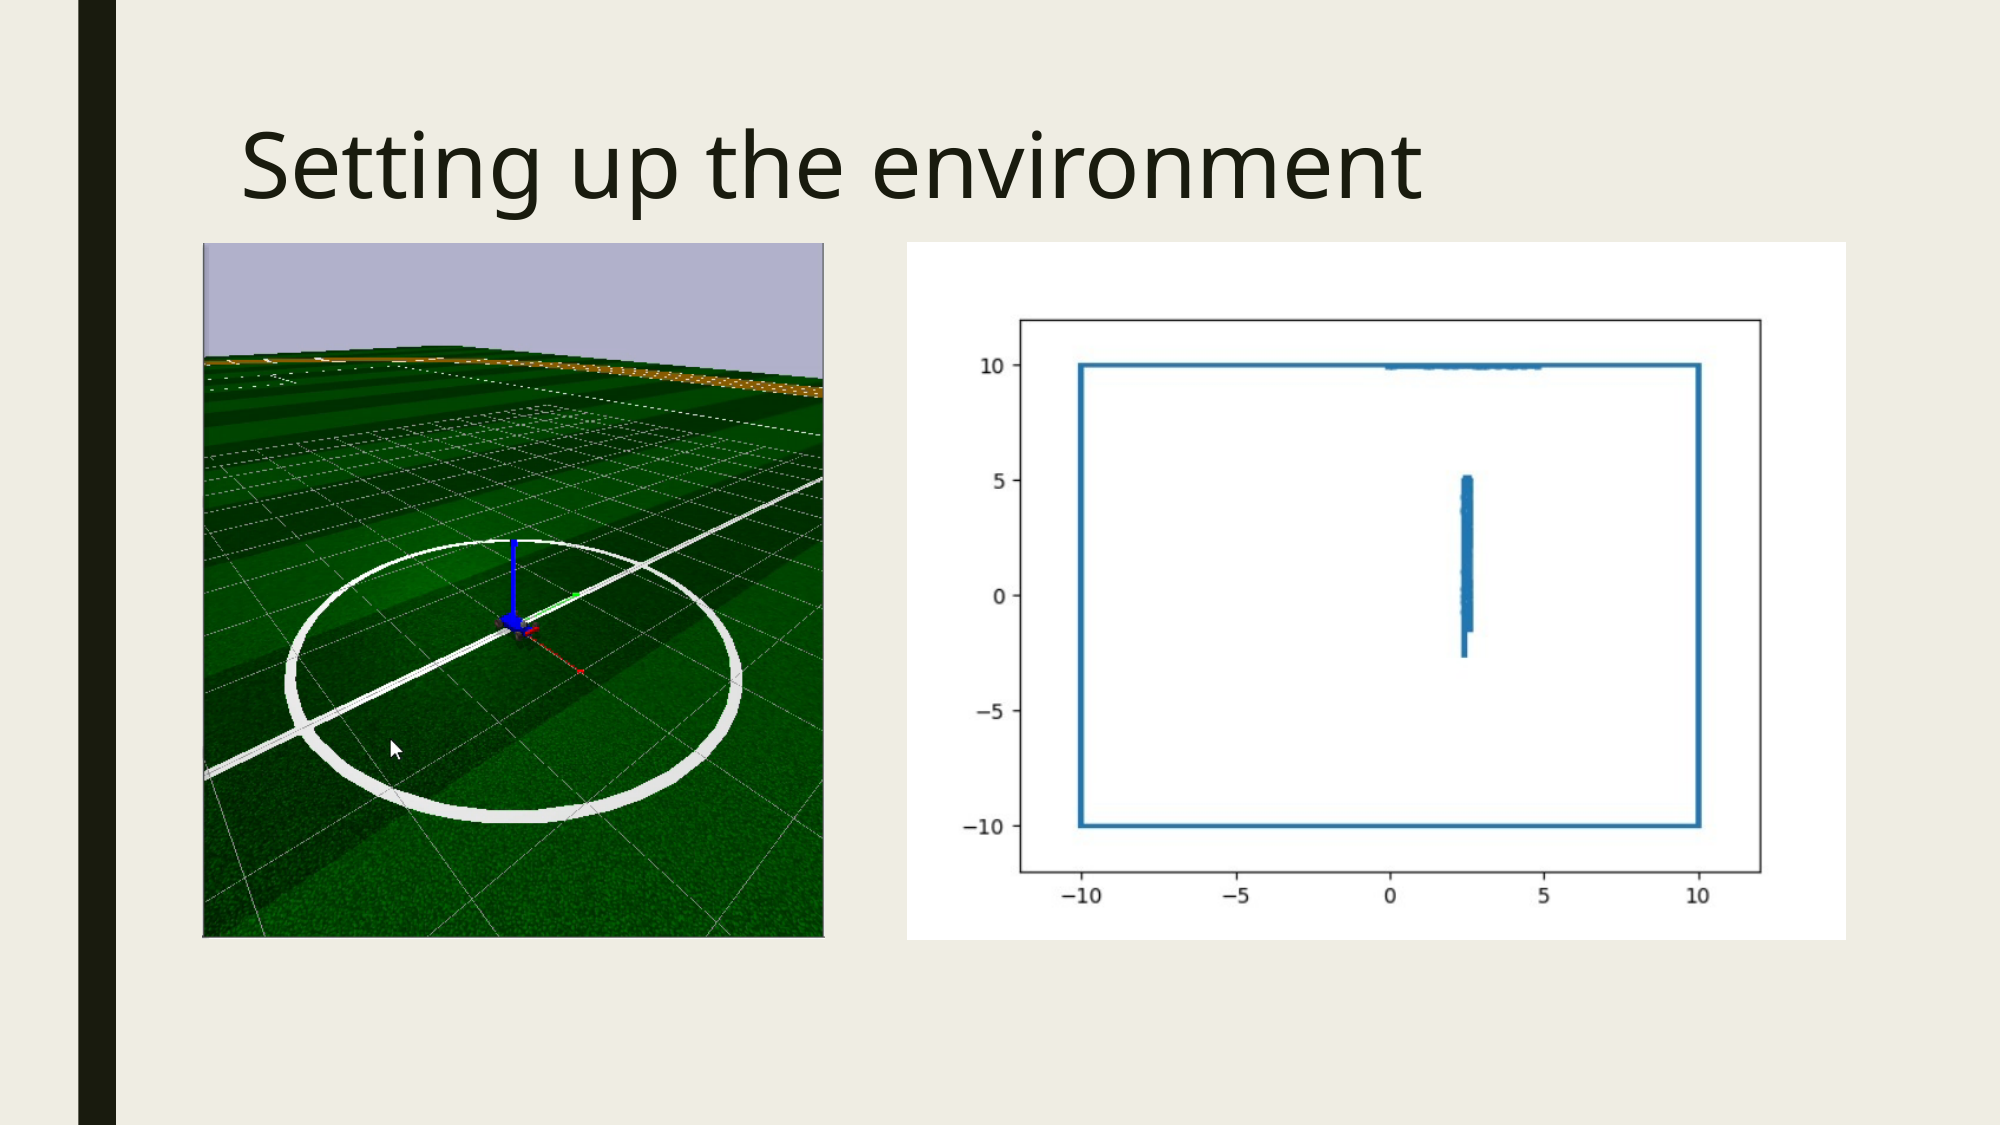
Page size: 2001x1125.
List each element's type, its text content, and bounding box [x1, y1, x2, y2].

picture [907, 242, 1846, 940]
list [201, 242, 825, 940]
title Setting up the environment [225, 112, 1800, 357]
